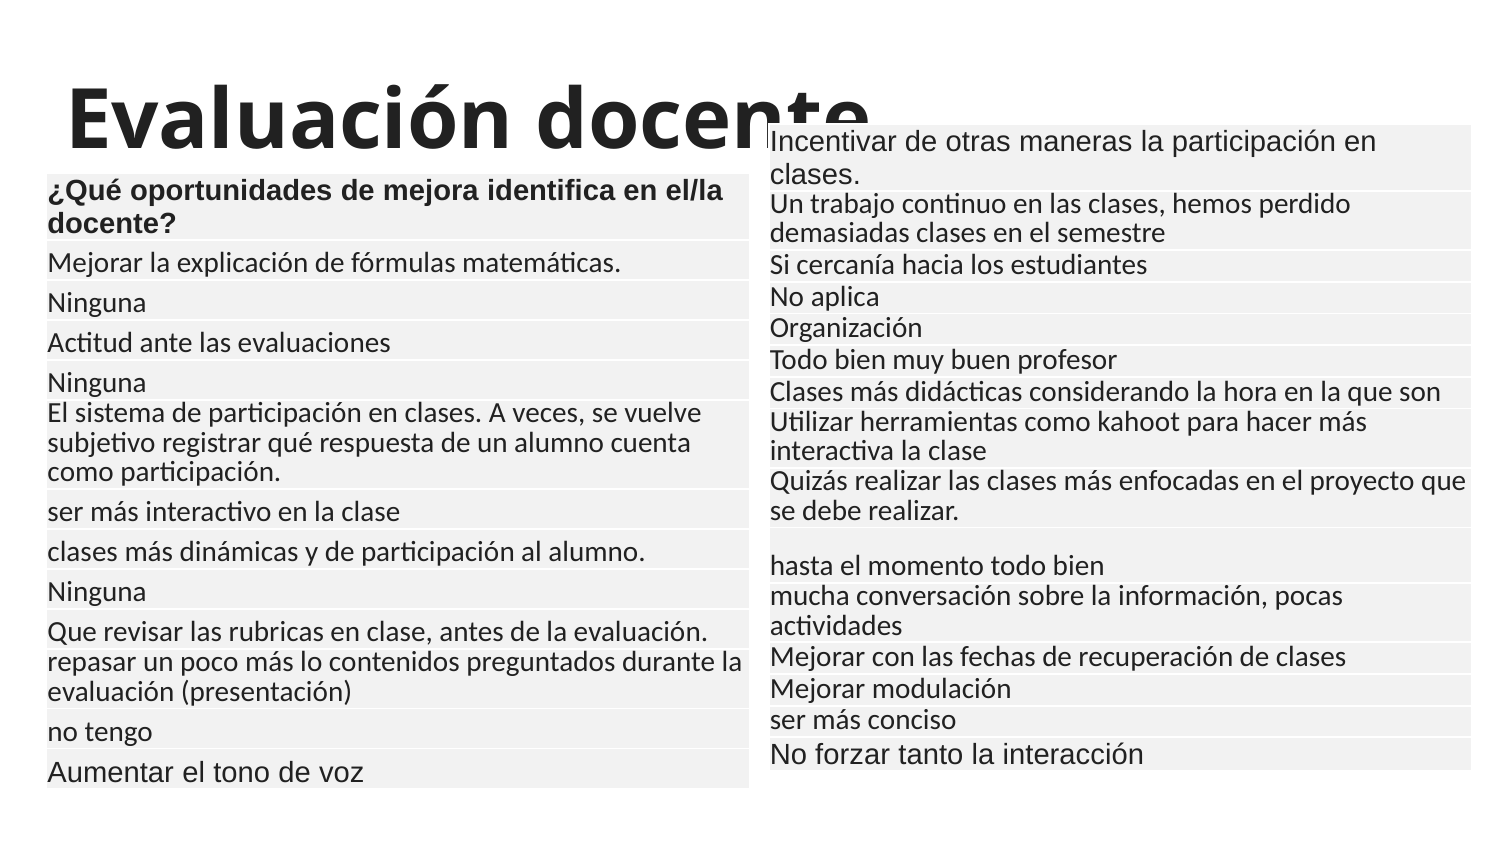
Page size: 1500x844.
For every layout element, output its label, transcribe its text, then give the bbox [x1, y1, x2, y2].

table_cell Organización [770, 314, 1471, 344]
table_cell Mejorar modulación [770, 675, 1471, 705]
table_cell Si cercanía hacia los estudiantes [770, 251, 1471, 281]
table_cell Ninguna [47, 281, 749, 319]
table_cell ser más conciso [770, 707, 1471, 736]
table_cell Quizás realizar las clases más enfocadas en el proyecto que se debe realizar. [770, 469, 1471, 527]
table_cell No aplica [770, 283, 1471, 313]
table_cell Ninguna [47, 570, 749, 608]
table_cell El sistema de participación en clases. A veces, se vuelve subjetivo registrar qué respuesta de un alumno cuenta como participación. [47, 401, 749, 488]
table_header Incentivar de otras maneras la participación en clases. [770, 125, 1471, 190]
table_cell clases más dinámicas y de participación al alumno. [47, 530, 749, 568]
table_cell Que revisar las rubricas en clase, antes de la evaluación. [47, 610, 749, 648]
table_cell No forzar tanto la interacción [770, 738, 1471, 770]
title Evaluación docente [50, 50, 1451, 174]
table_cell ser más interactivo en la clase [47, 490, 749, 528]
table_cell Mejorar con las fechas de recuperación de clases [770, 643, 1471, 673]
table_cell Aumentar el tono de voz [47, 749, 749, 788]
table_cell mucha conversación sobre la información, pocas actividades [770, 584, 1471, 641]
table_cell Un trabajo continuo en las clases, hemos perdido demasiadas clases en el semestre [770, 192, 1471, 249]
table_cell Clases más didácticas considerando la hora en la que son [770, 378, 1471, 408]
table_cell Todo bien muy buen profesor [770, 346, 1471, 376]
table_cell Mejorar la explicación de fórmulas matemáticas. [47, 241, 749, 279]
table_cell no tengo [47, 709, 749, 748]
table_cell hasta el momento todo bien [770, 528, 1471, 582]
table_cell Ninguna [47, 361, 749, 399]
table_cell Utilizar herramientas como kahoot para hacer más interactiva la clase [770, 409, 1471, 467]
table_cell Actitud ante las evaluaciones [47, 321, 749, 359]
table_cell repasar un poco más lo contenidos preguntados durante la evaluación (presentación) [47, 650, 749, 708]
table_header ¿Qué oportunidades de mejora identifica en el/la docente? [47, 174, 749, 239]
